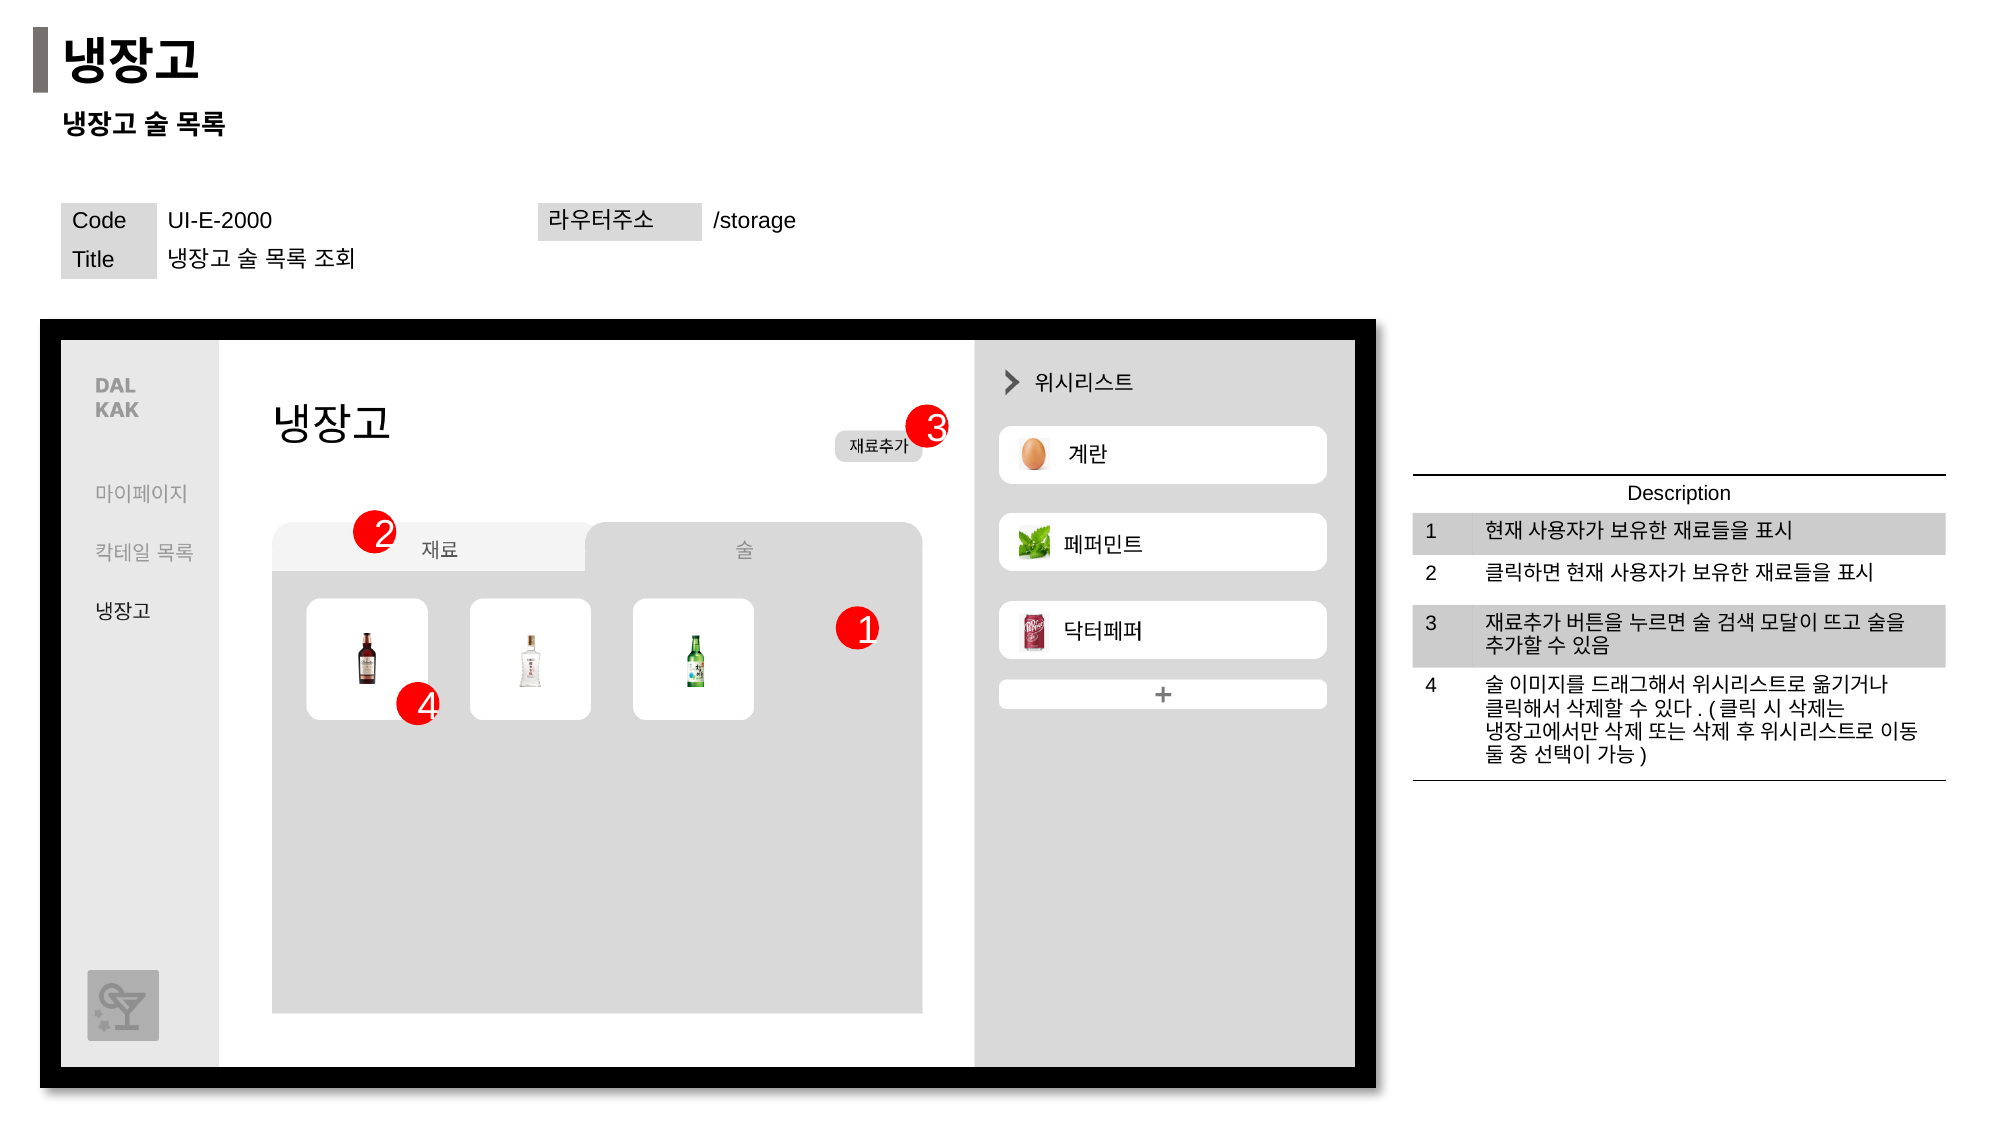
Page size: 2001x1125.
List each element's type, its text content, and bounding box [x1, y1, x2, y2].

text_box 냉장고 술 목록 [48, 99, 479, 148]
text_box [31, 25, 48, 95]
table_cell Title [61, 241, 157, 279]
picture [60, 339, 1355, 1068]
table_cell 4 [1413, 668, 1472, 780]
table_header UI-E-2000 [157, 203, 443, 241]
table_cell 재료추가 버튼을 누르면 술 검색 모달이 뜨고 술을 추가할 수 있음 [1472, 605, 1946, 668]
table_cell 3 [1413, 605, 1472, 668]
table_header Code [61, 203, 157, 241]
table_header 라우터주소 [538, 203, 702, 241]
table_cell 클릭하면 현재 사용자가 보유한 재료들을 표시 [1472, 555, 1946, 605]
table_header /storage [702, 203, 1012, 241]
table_header Description [1413, 476, 1946, 513]
table_cell 술 이미지를 드래그해서 위시리스트로 옮기거나 클릭해서 삭제할 수 있다. (클릭 시 삭제는 냉장고에서만 삭제 또는 삭제 후 위시리스트로 이동 둘 중 선택이 가능) [1472, 668, 1946, 780]
table_cell 현재 사용자가 보유한 재료들을 표시 [1472, 513, 1946, 555]
table_cell 2 [1413, 555, 1472, 605]
table_cell 냉장고 술 목록 조회 [157, 241, 443, 279]
text_box 냉장고 [48, 22, 524, 97]
table_cell 1 [1413, 513, 1472, 555]
